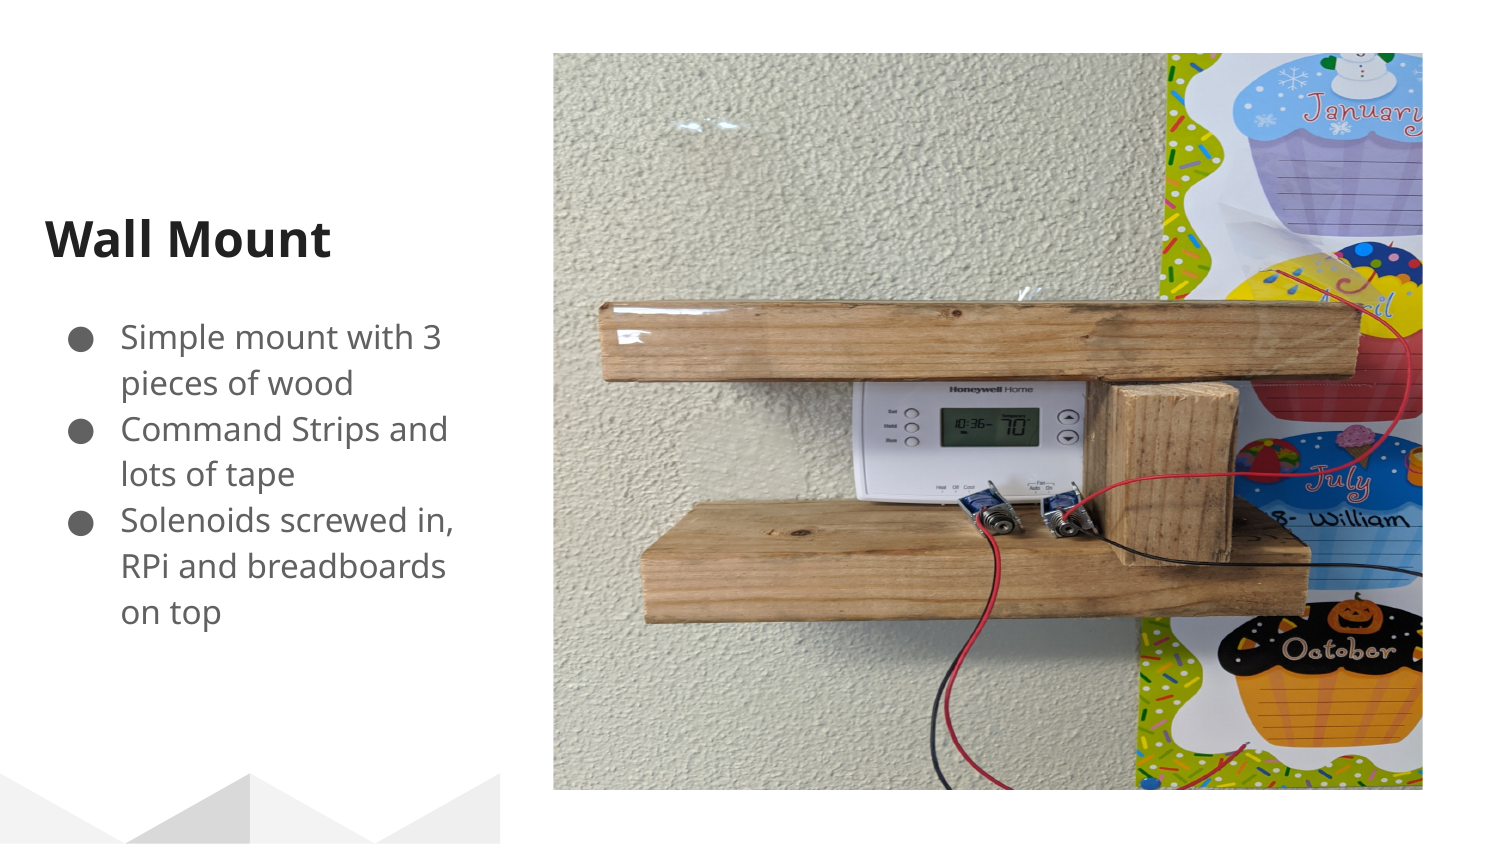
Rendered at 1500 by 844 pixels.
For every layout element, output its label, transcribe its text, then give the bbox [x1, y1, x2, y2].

title Wall Mount [30, 111, 471, 283]
list Simple mount with 3 pieces of wood Command Strips and lots of tape Solenoids screwed in, RPi and breadboards on top [30, 294, 471, 712]
picture [554, 0, 1422, 844]
